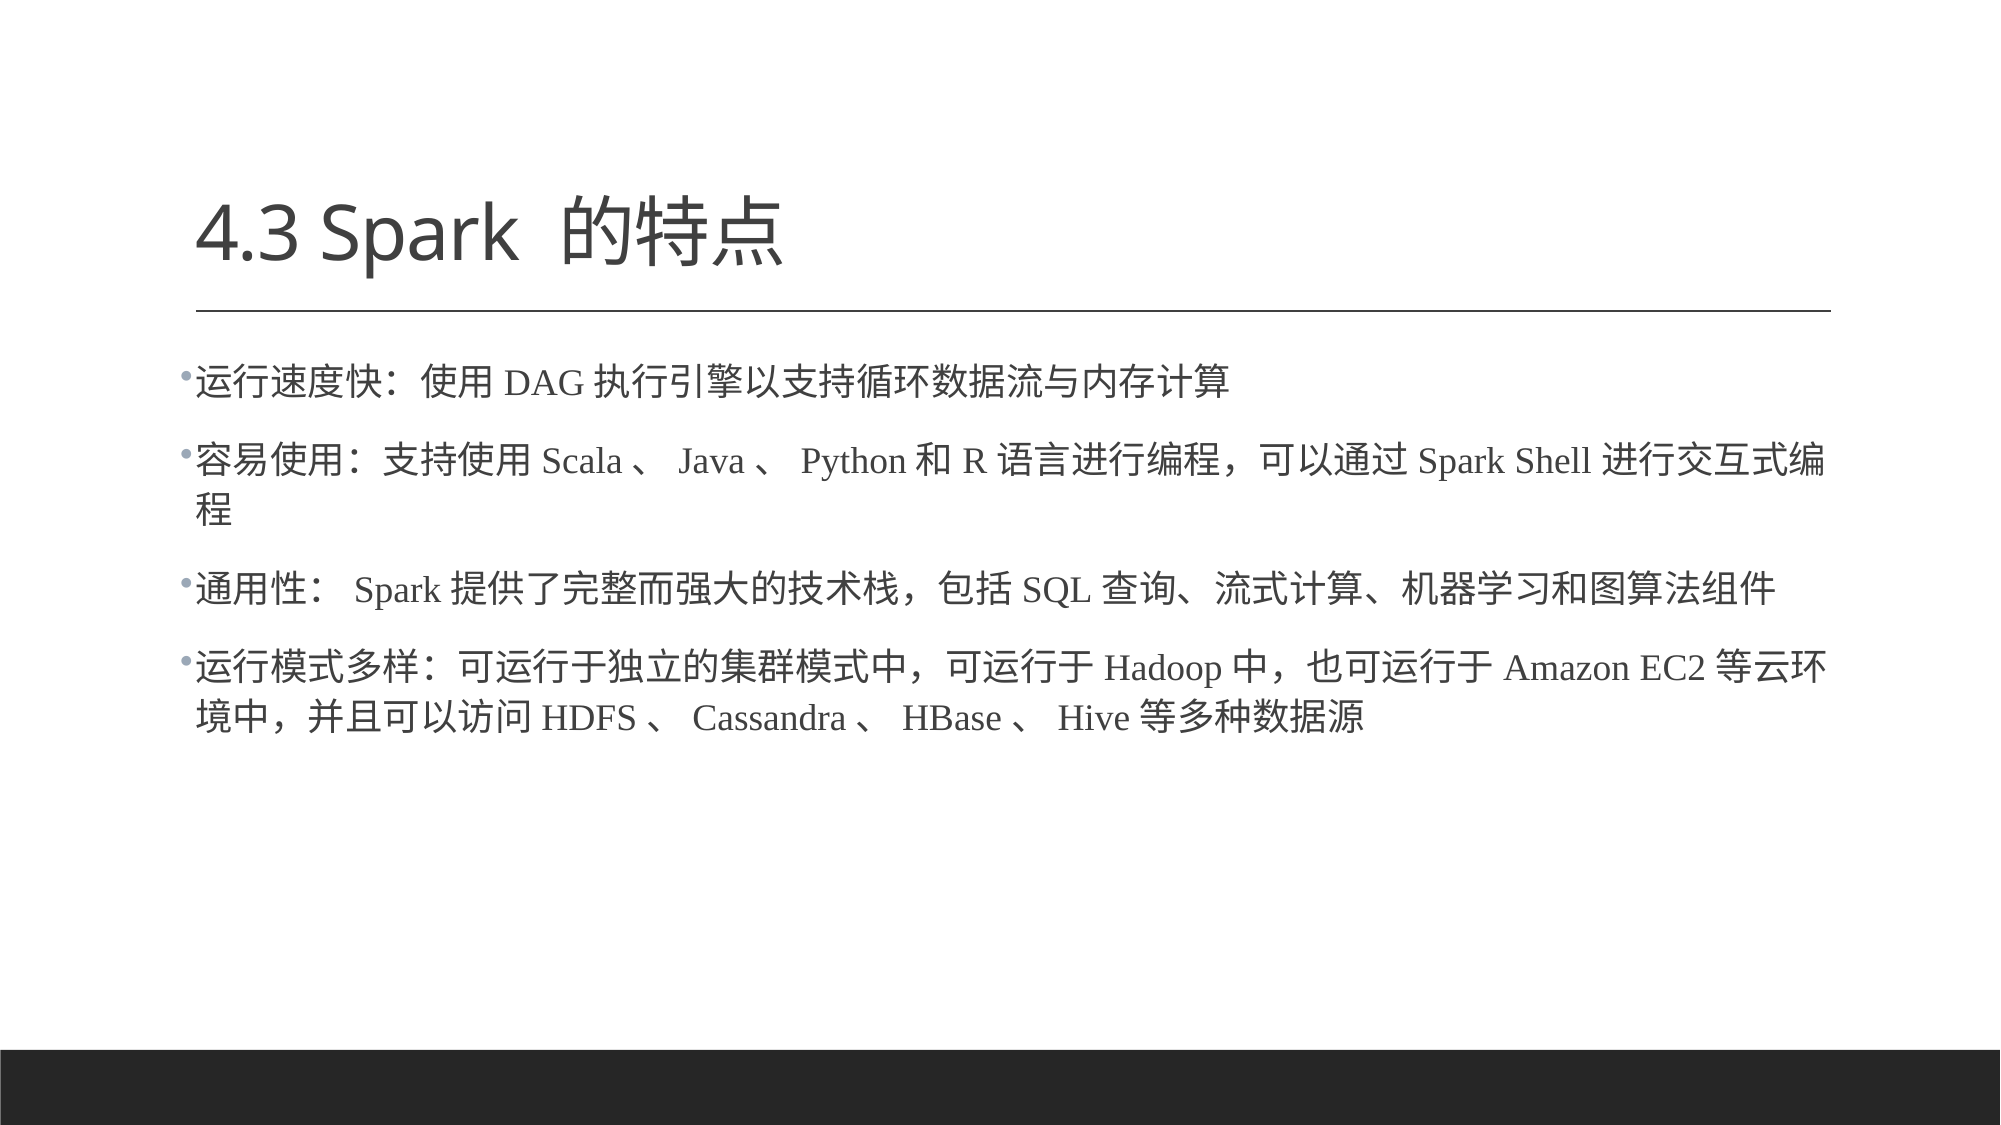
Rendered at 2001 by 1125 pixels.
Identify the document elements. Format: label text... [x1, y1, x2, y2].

title 4.3 Spark 的特点 [180, 47, 1830, 285]
list 运行速度快：使用DAG执行引擎以支持循环数据流与内存计算 容易使用：支持使用Scala、Java、Python和R语言进行编程，可以通过Spark Shell进行交互式编程 通用性：Spark提供了完整而强大的技术栈，包括SQL查询、流式计算、机器学习和图算法组件 运行模式多样：可运行于独立的集群模式中，可运行于Hadoop中，也可运行于Amazon EC2等云环境中，并且可以访问HDFS、Cassandra、HBase、Hive等多种数据源 [180, 345, 1830, 963]
